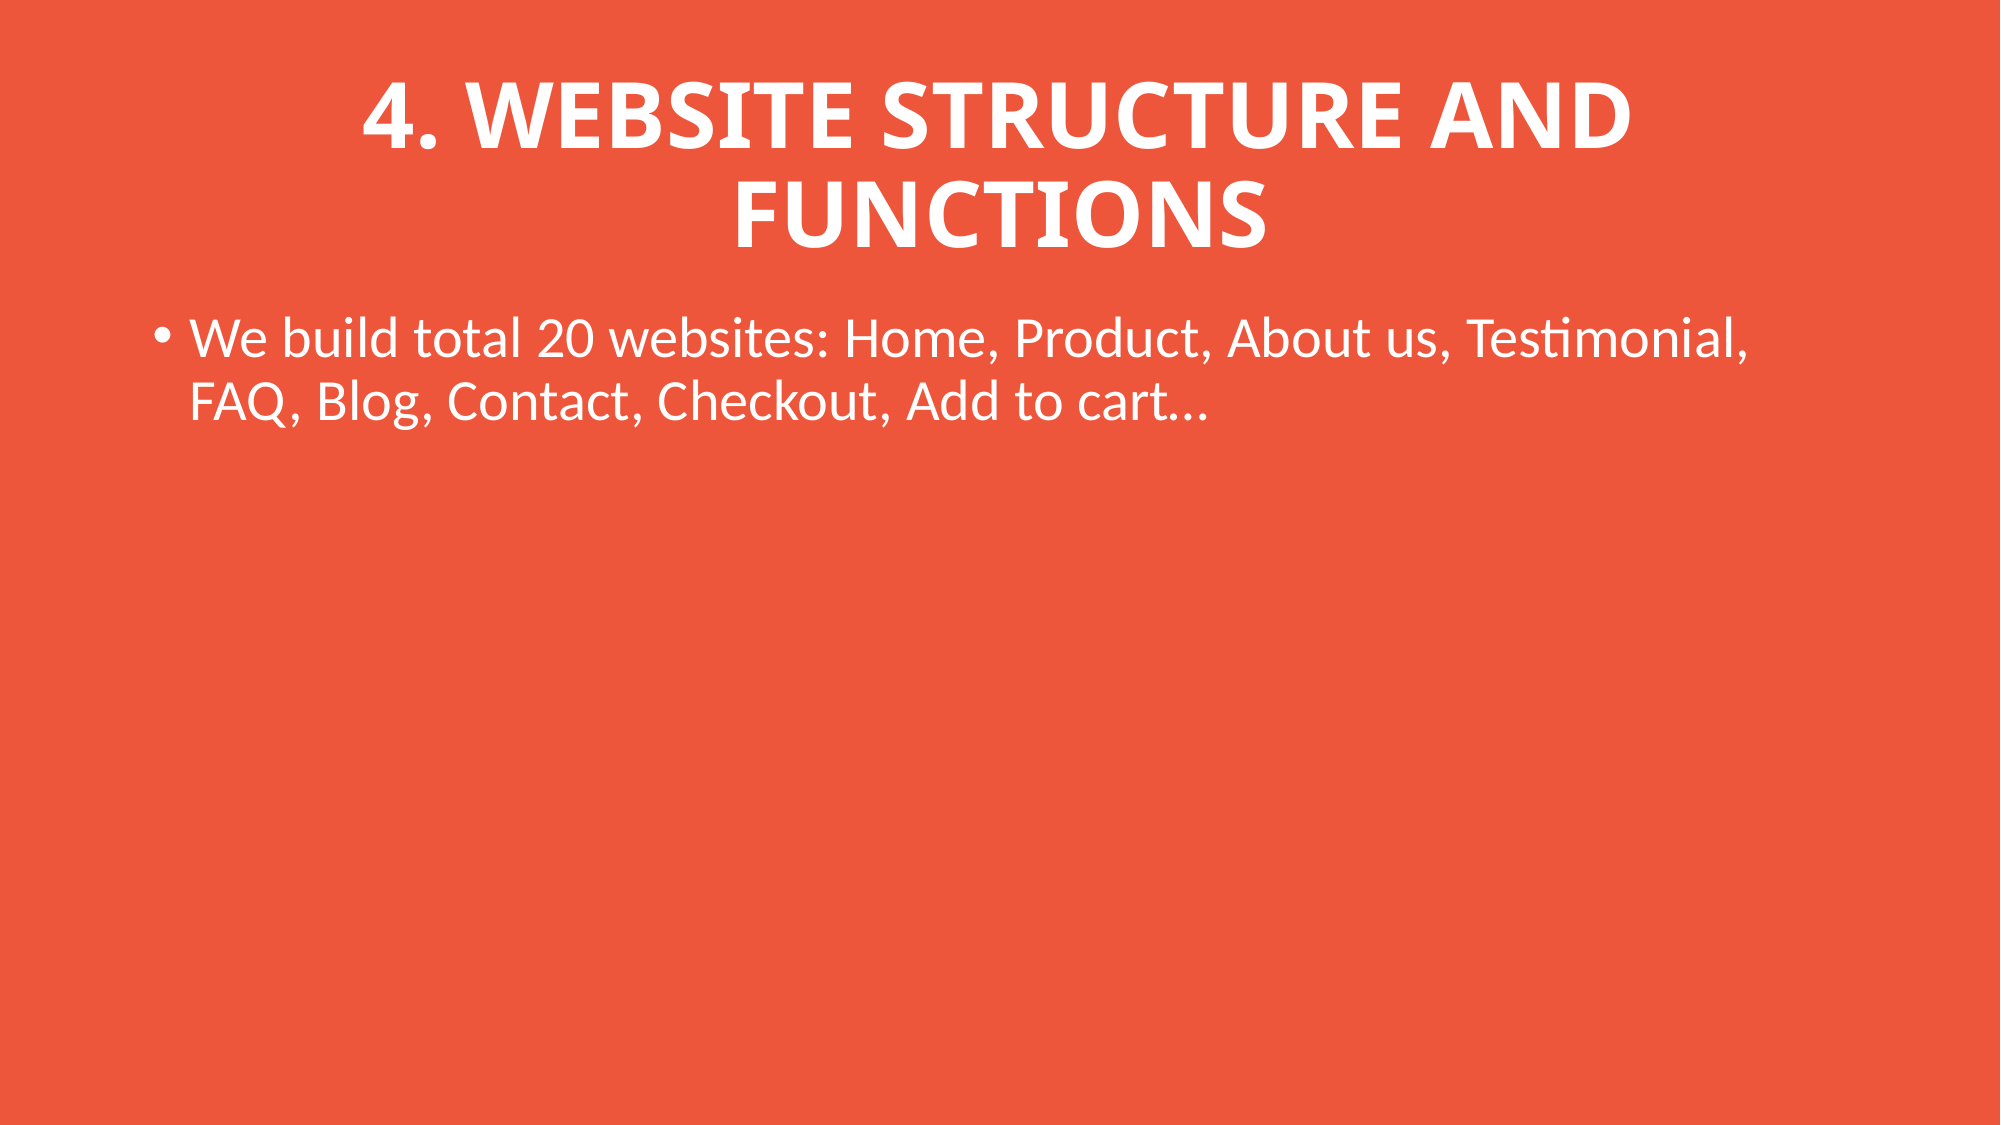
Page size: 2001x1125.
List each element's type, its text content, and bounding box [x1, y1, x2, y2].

title 4. WEBSITE STRUCTURE AND FUNCTIONS [137, 59, 1863, 278]
list We build total 20 websites: Home, Product, About us, Testimonial, FAQ, Blog, Contact, Checkout, Add to cart… [137, 299, 1863, 1014]
